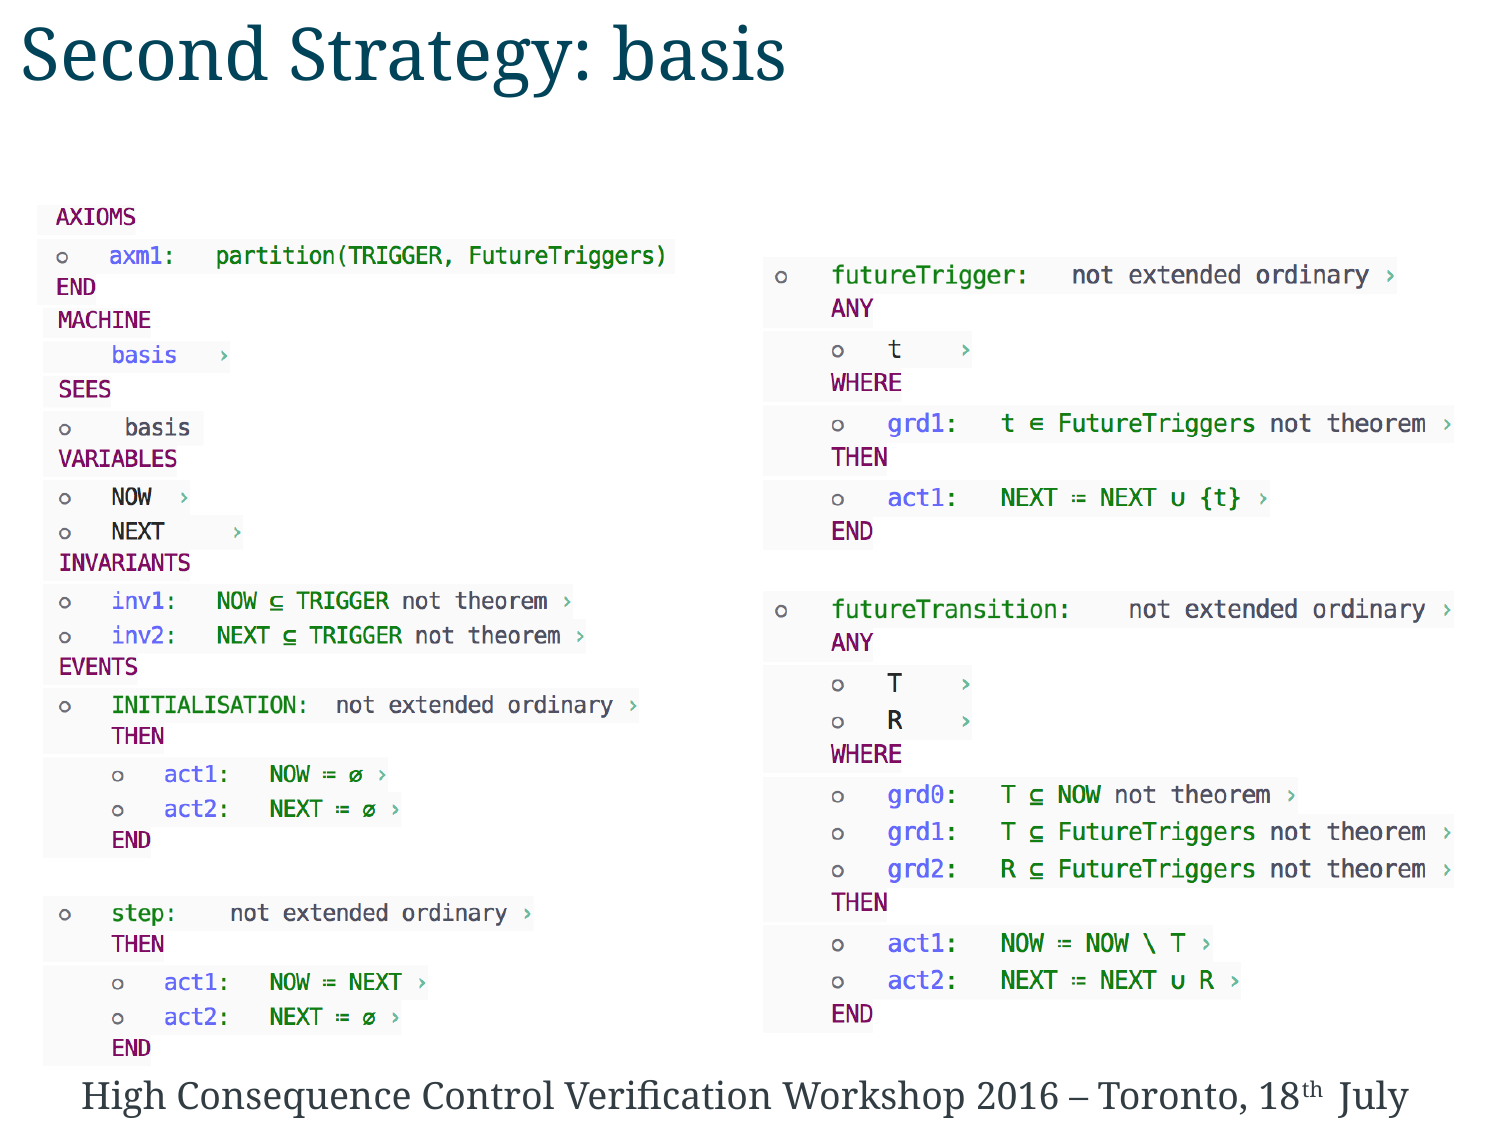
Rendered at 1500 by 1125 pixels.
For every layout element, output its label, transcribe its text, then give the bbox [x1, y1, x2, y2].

picture [36, 204, 676, 305]
title Second Strategy: basis [20, 0, 1500, 107]
picture [43, 308, 653, 1069]
picture [763, 253, 1478, 1045]
